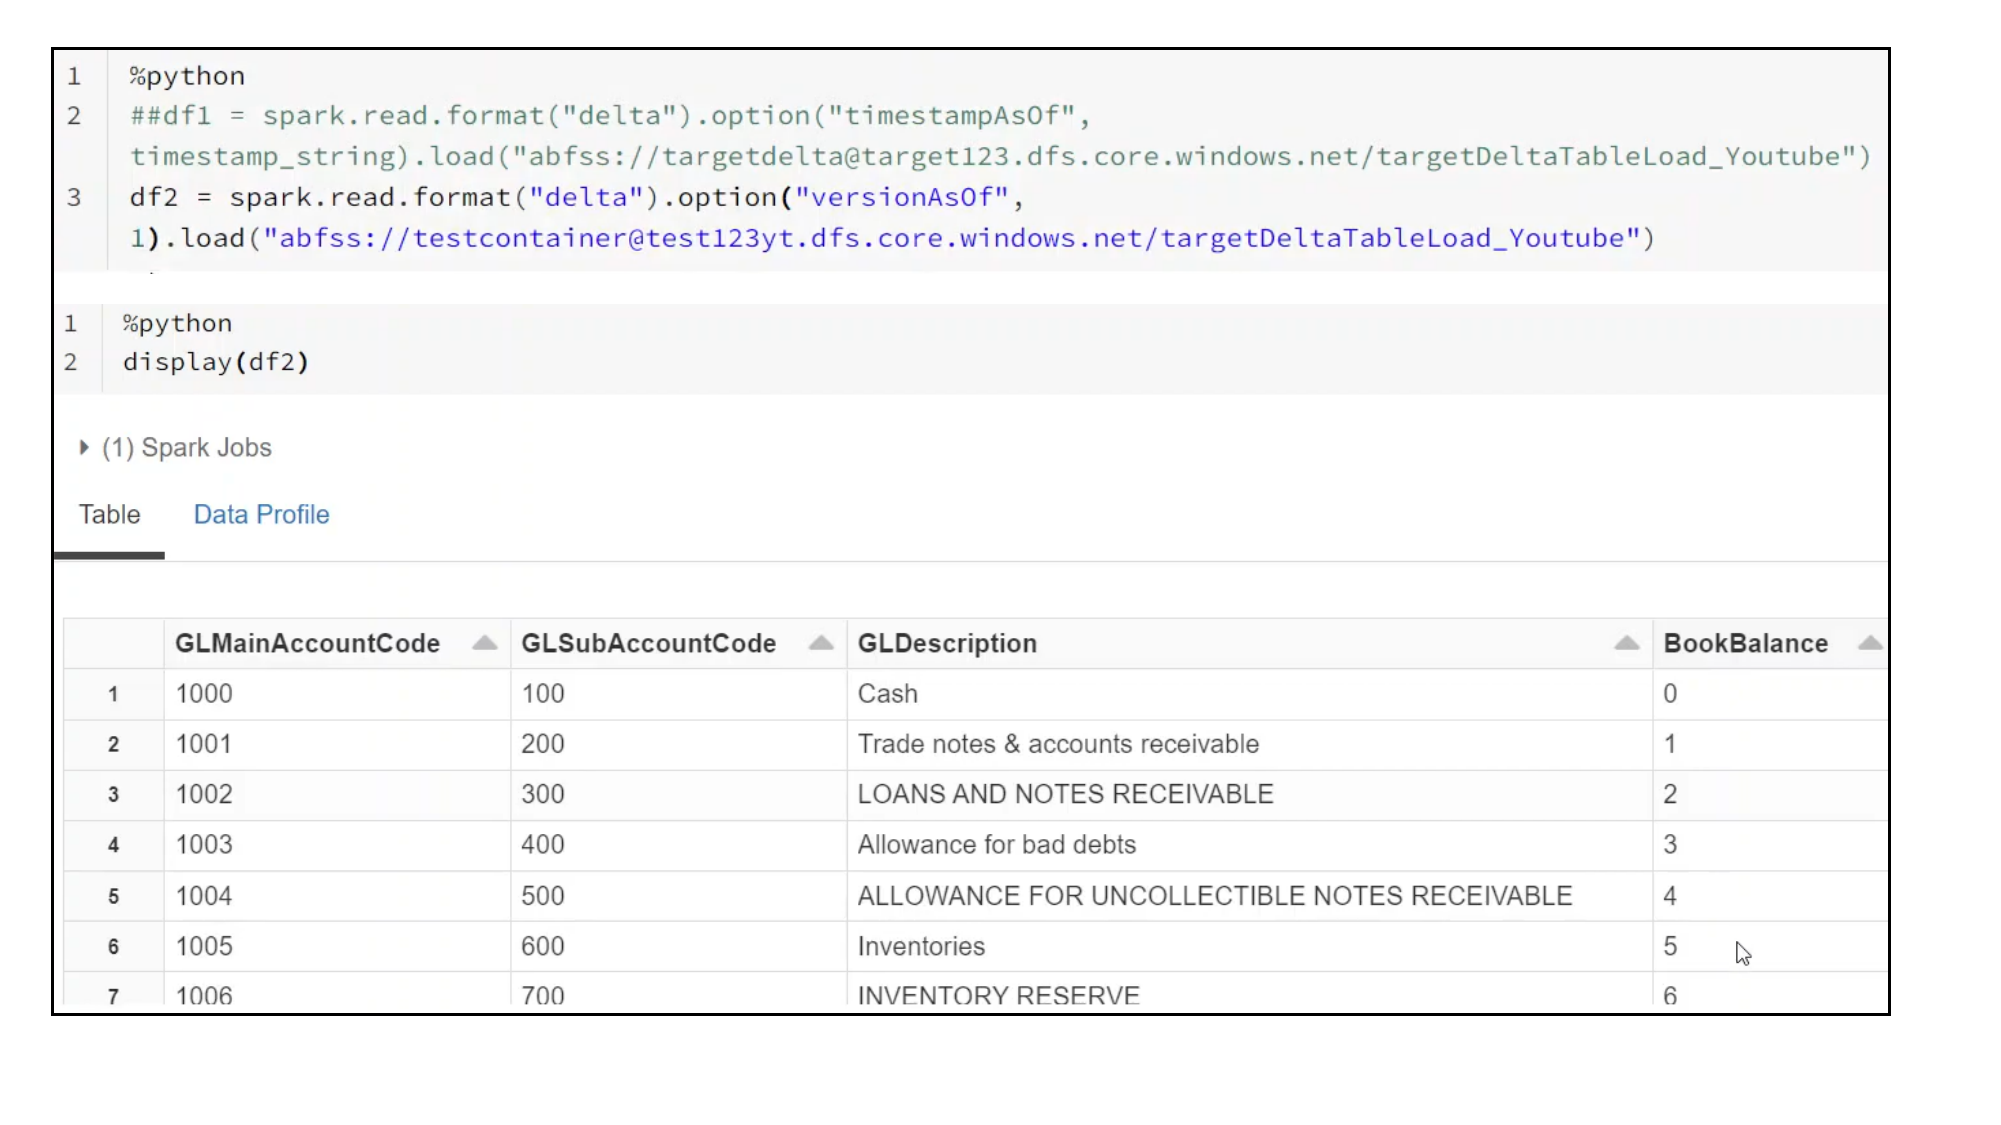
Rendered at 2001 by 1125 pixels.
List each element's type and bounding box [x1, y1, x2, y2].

picture [52, 50, 1890, 274]
picture [52, 304, 1890, 1015]
text_box [52, 47, 1891, 1015]
